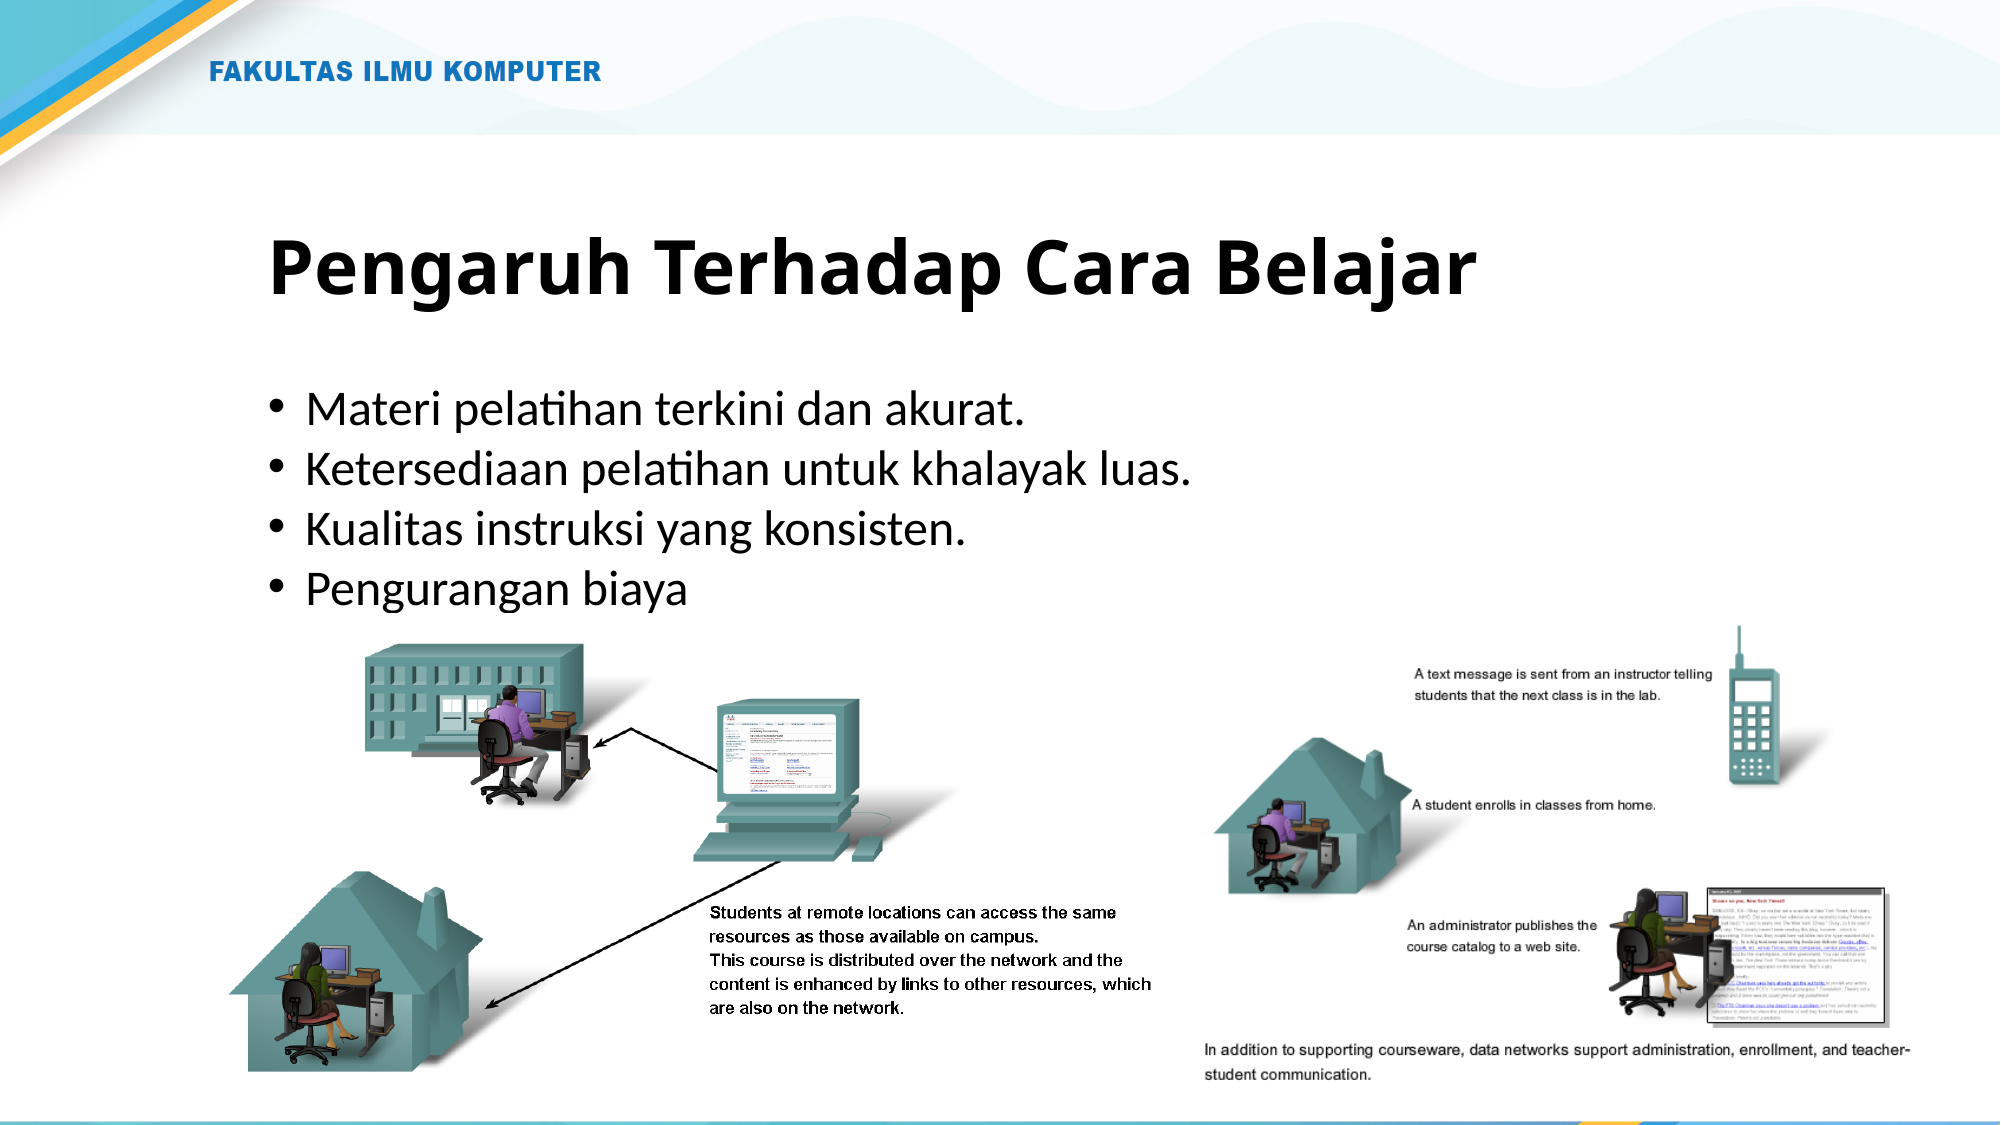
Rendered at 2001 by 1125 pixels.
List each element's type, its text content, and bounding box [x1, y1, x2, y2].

list Materi pelatihan terkini dan akurat. Ketersediaan pelatihan untuk khalayak luas. Kualitas instruksi yang konsisten. Pengurangan biaya [252, 367, 1852, 656]
picture [0, 0, 2000, 1125]
title Pengaruh Terhadap Cara Belajar [252, 204, 1852, 337]
